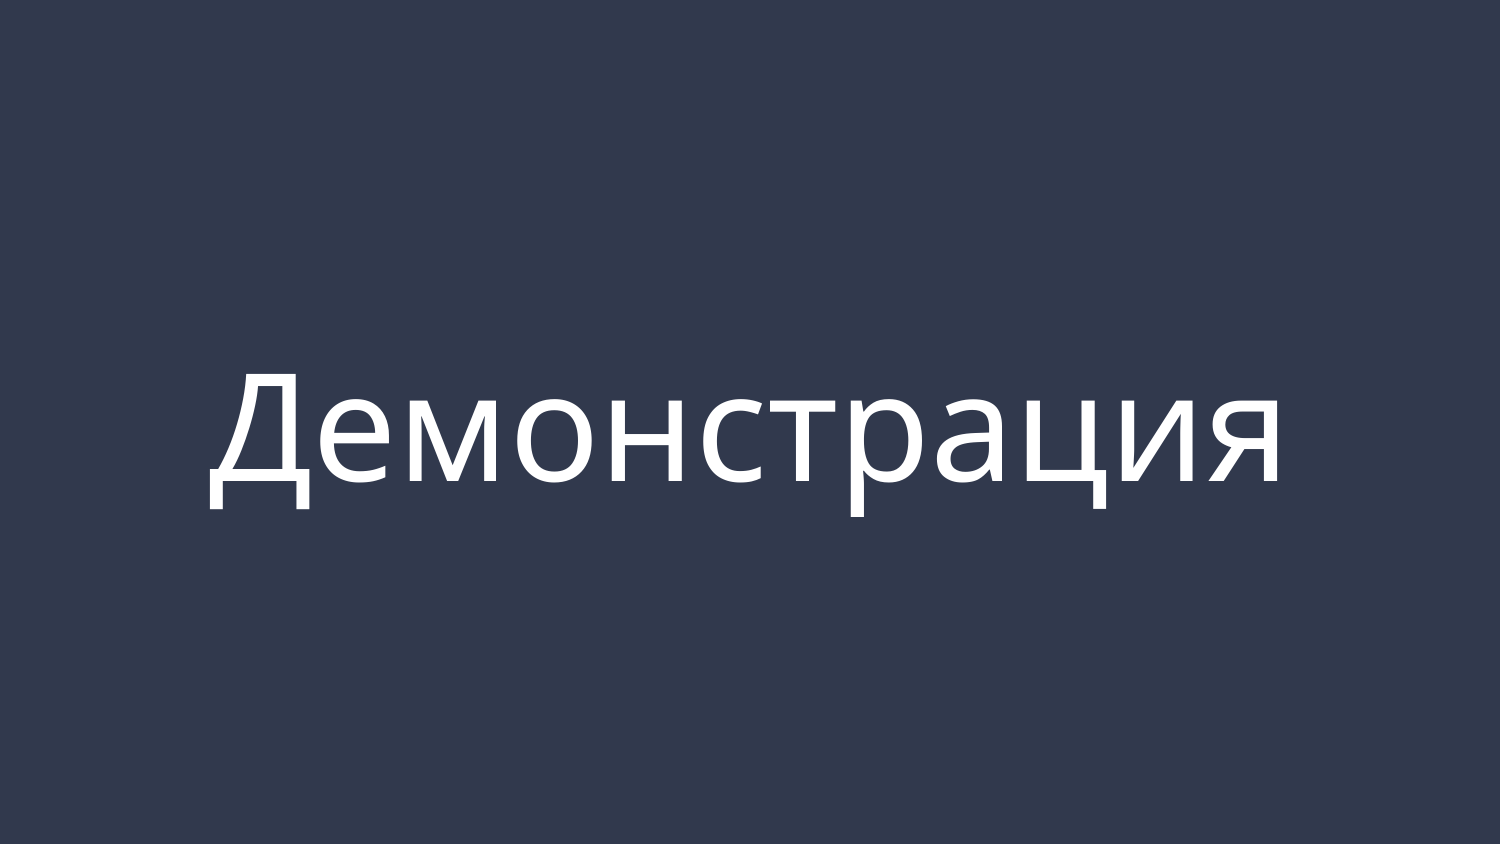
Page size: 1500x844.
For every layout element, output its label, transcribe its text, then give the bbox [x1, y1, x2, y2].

title Демонстрация [0, 319, 1500, 524]
